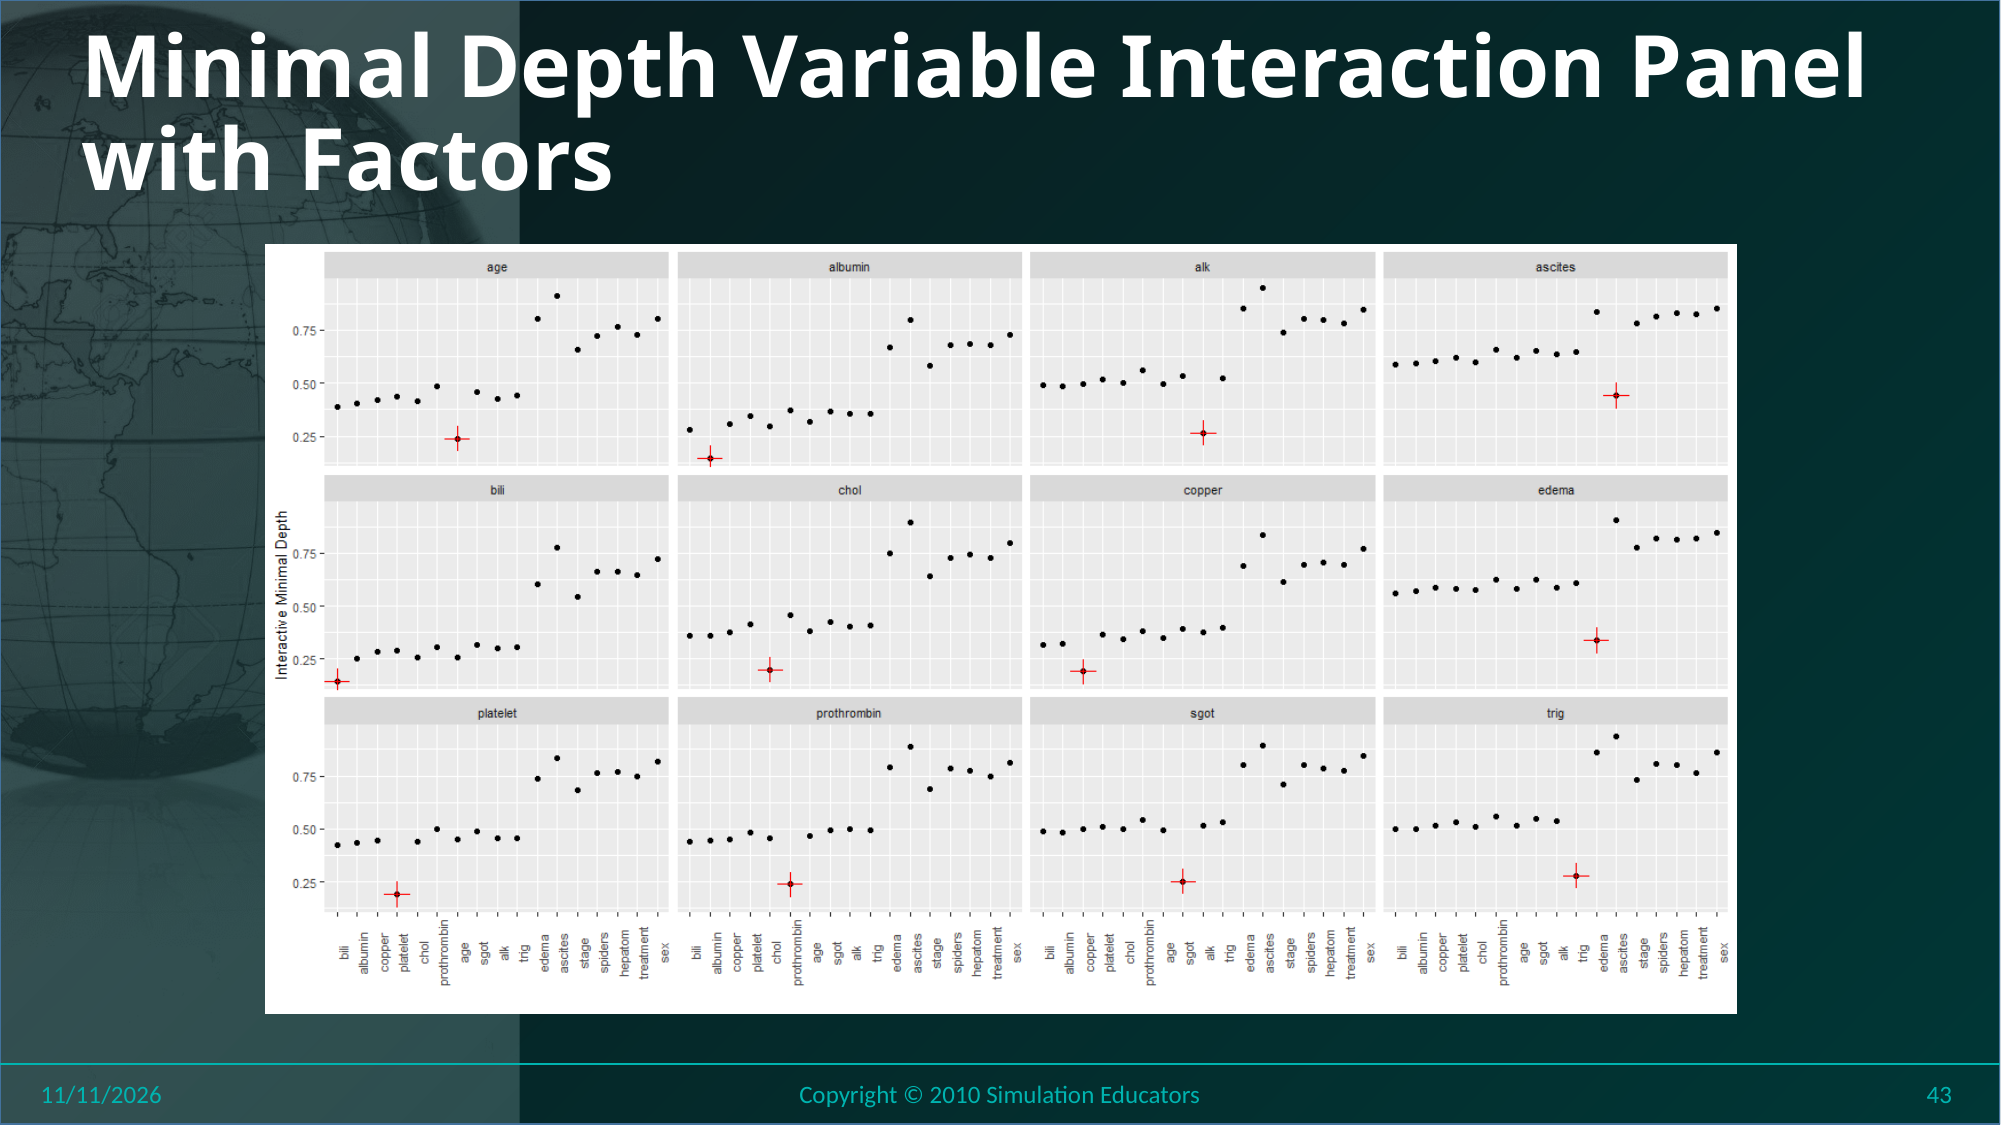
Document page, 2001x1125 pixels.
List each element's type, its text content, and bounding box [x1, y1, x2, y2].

slide_number 43 [1517, 1064, 1968, 1124]
footer Copyright © 2010 Simulation Educators [662, 1064, 1338, 1124]
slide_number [25, 1064, 476, 1124]
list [265, 244, 1737, 1014]
title Minimal Depth Variable Interaction Panel with Factors [66, 15, 1936, 218]
